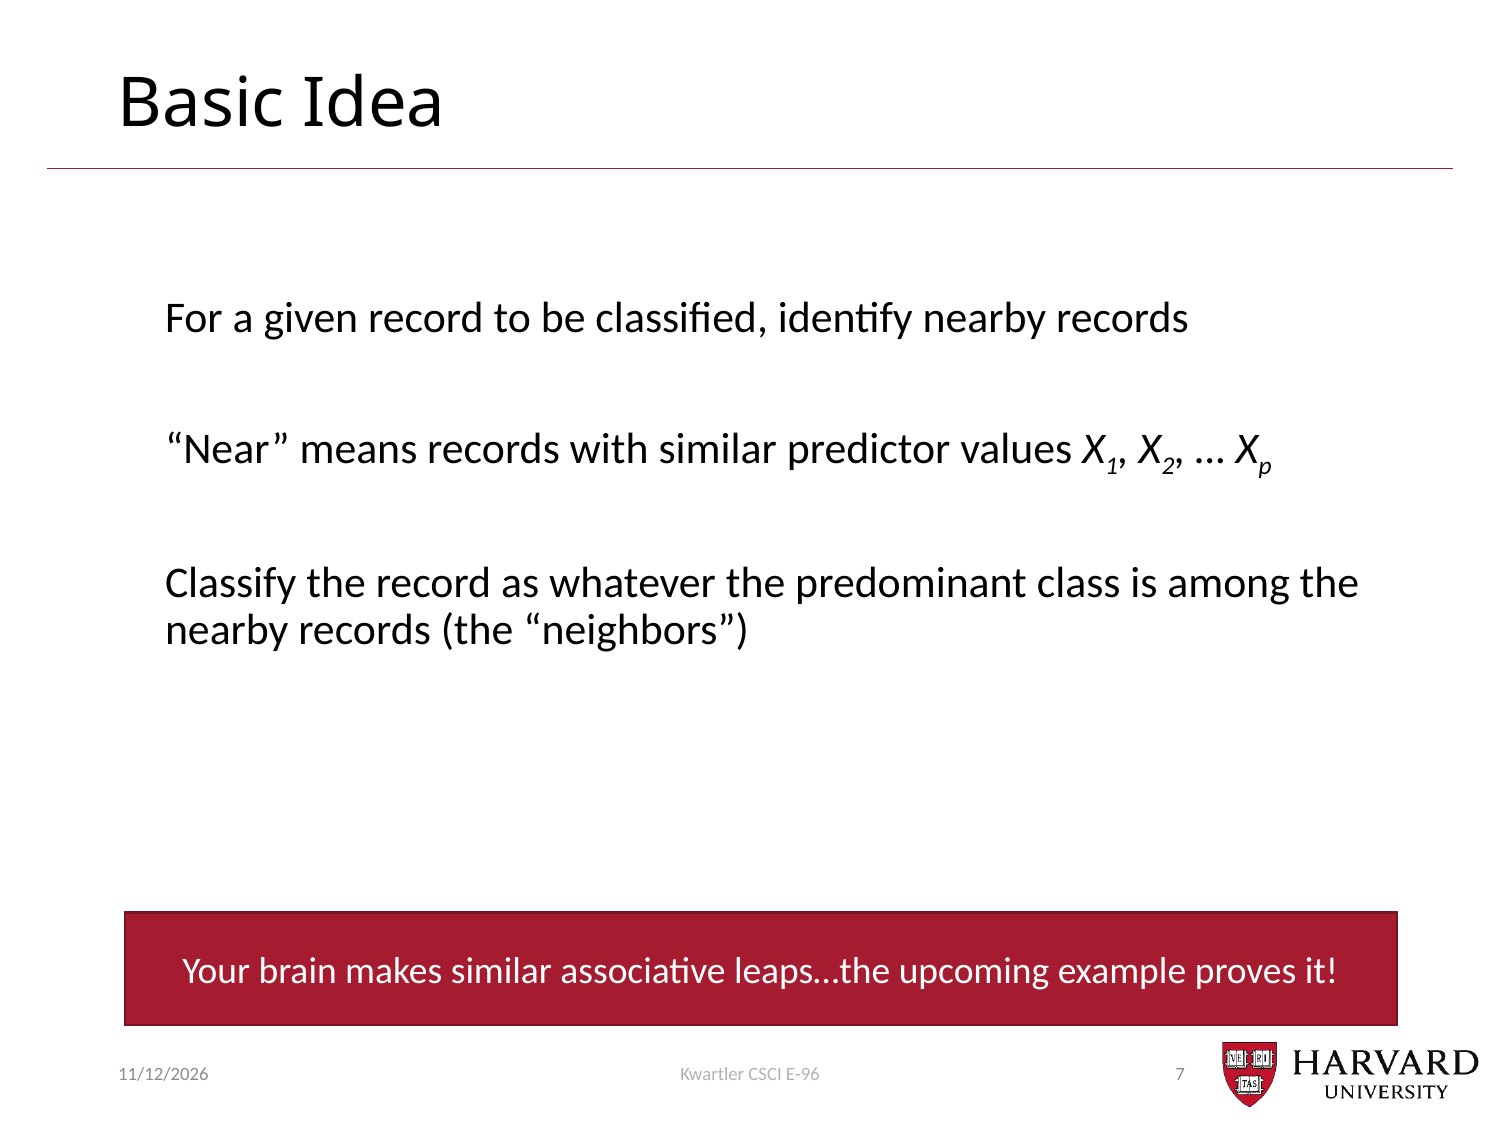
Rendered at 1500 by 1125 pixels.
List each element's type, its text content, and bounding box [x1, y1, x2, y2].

title Basic Idea [103, 59, 1397, 157]
slide_number 7 [1059, 1042, 1200, 1103]
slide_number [103, 1042, 441, 1103]
text_box Your brain makes similar associative leaps…the upcoming example proves it! [124, 911, 1398, 1026]
picture [1200, 1024, 1500, 1125]
footer Kwartler CSCI E-96 [496, 1042, 1004, 1103]
list For a given record to be classified, identify nearby records “Near” means records with similar predictor values X1, X2, … Xp Classify the record as whatever the predominant class is among the nearby records (the “neighbors”) [150, 287, 1425, 988]
